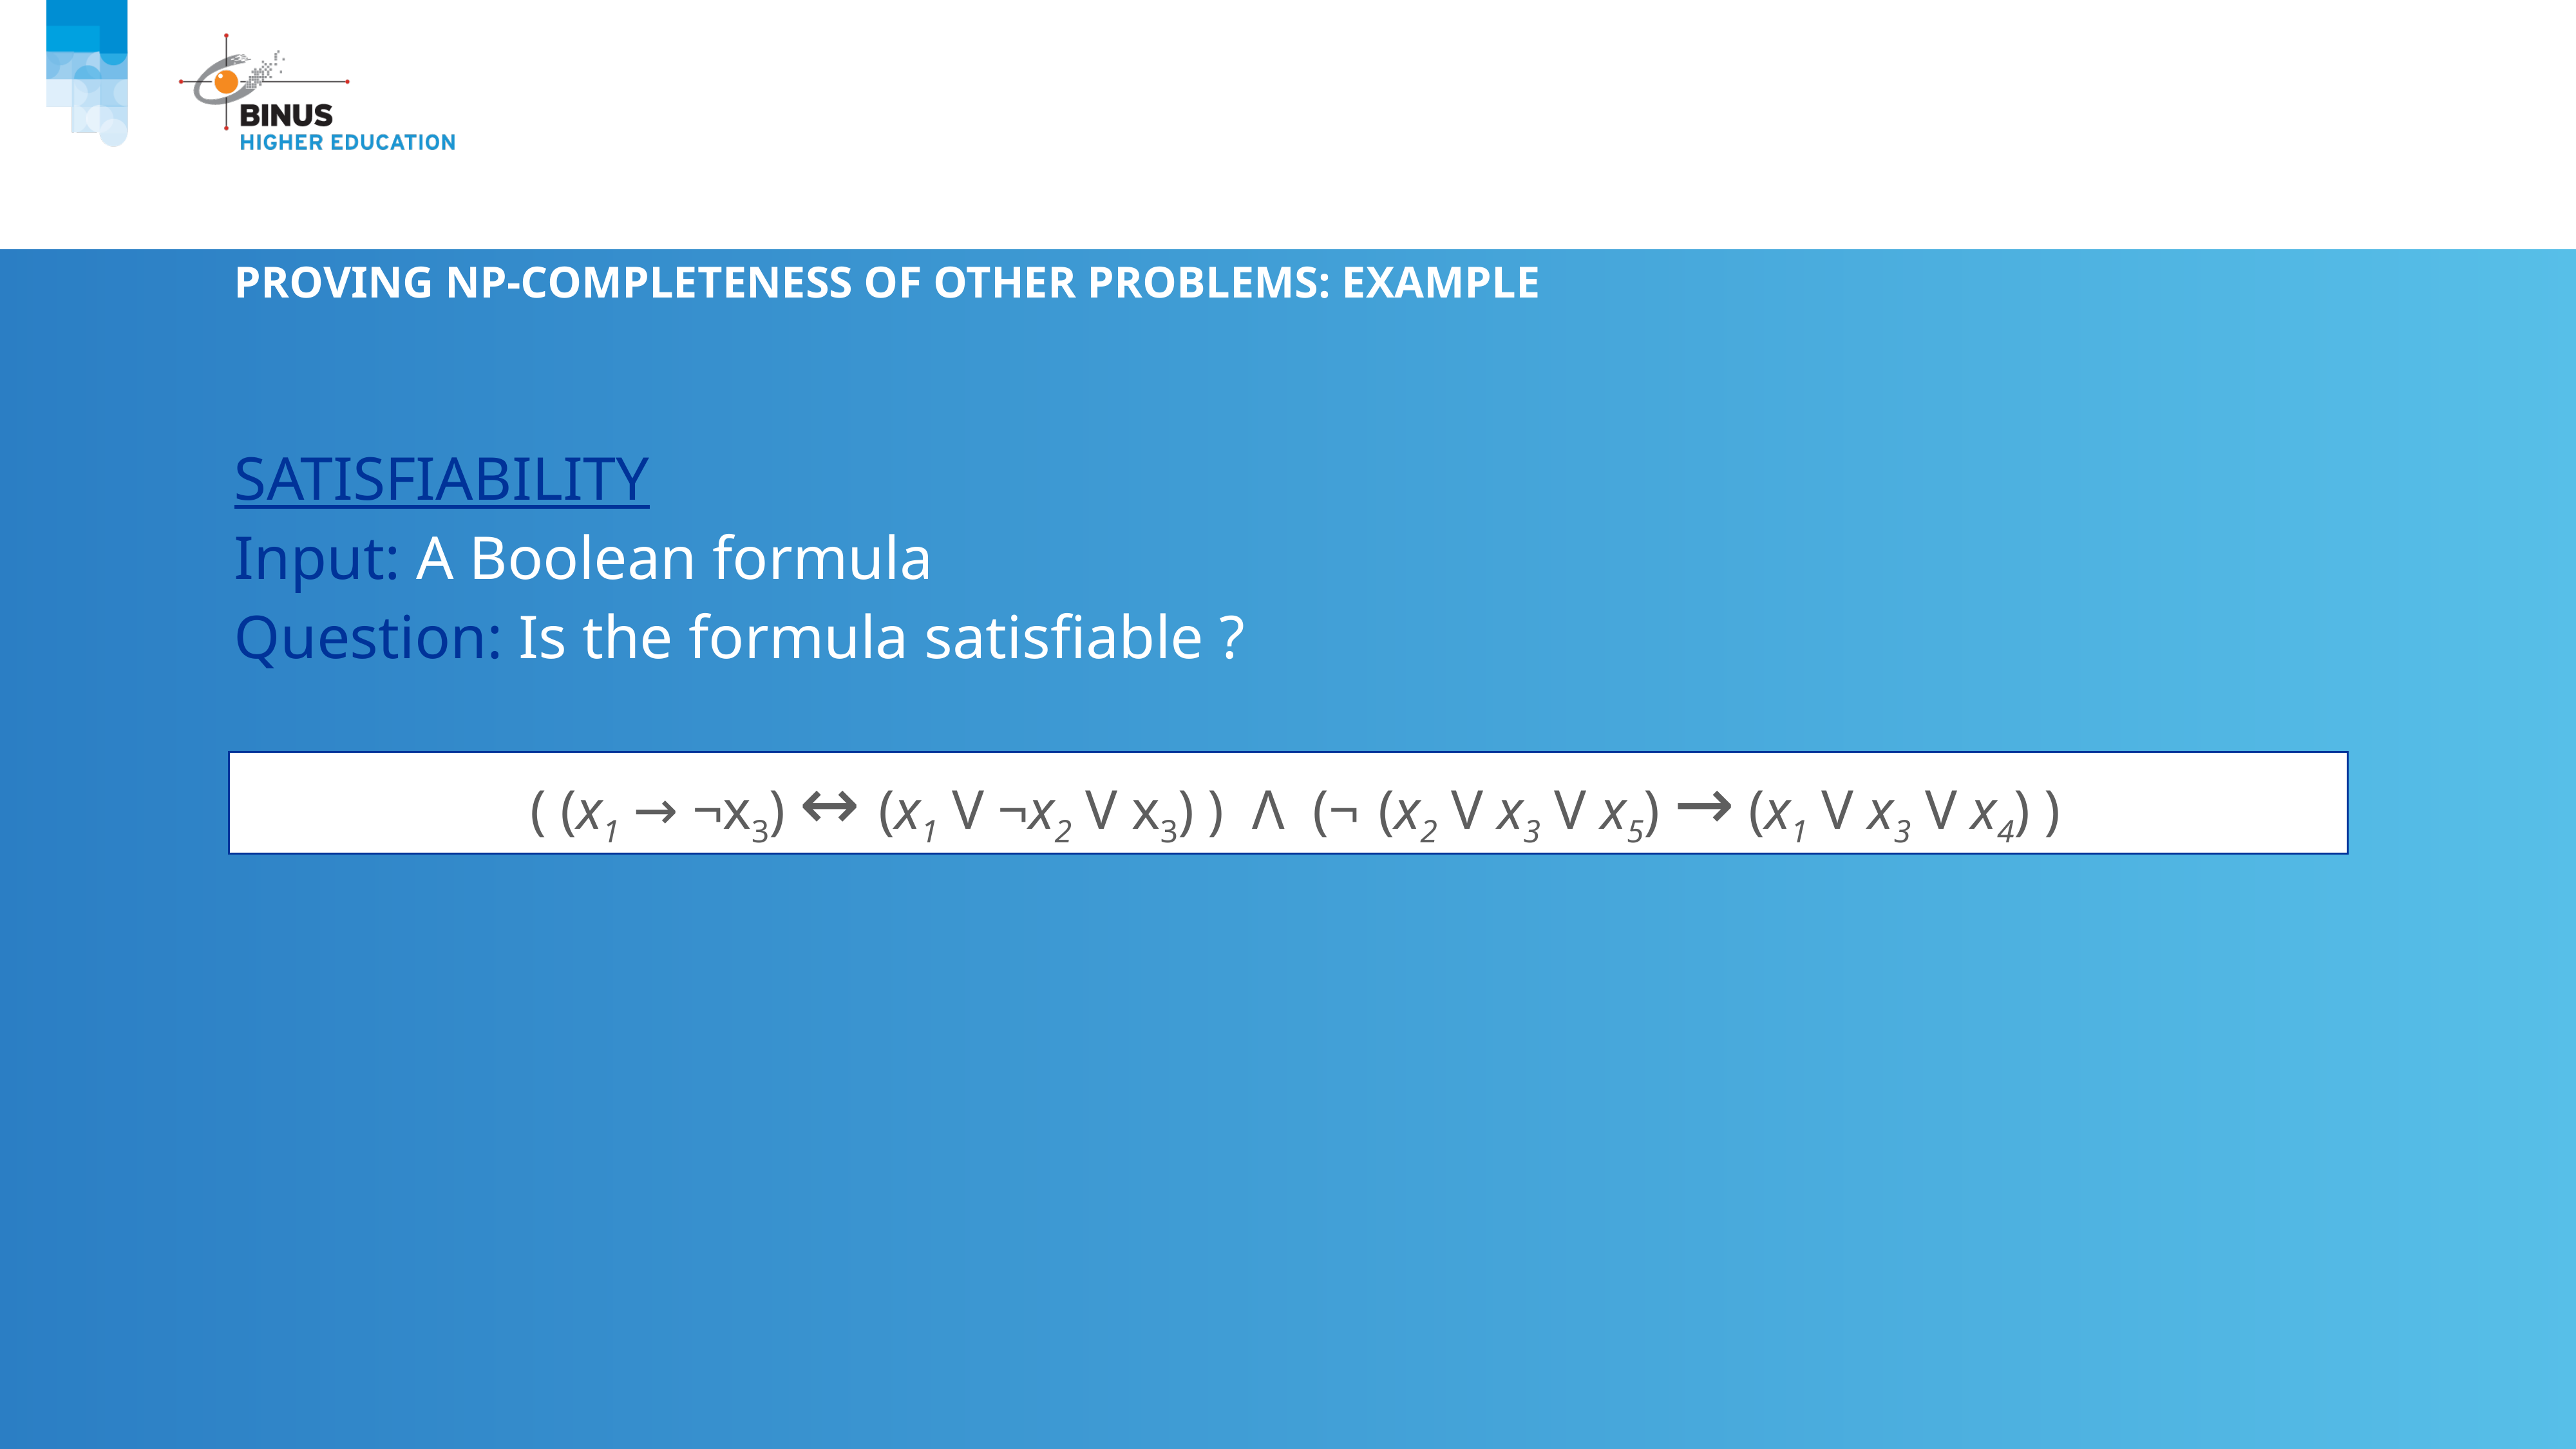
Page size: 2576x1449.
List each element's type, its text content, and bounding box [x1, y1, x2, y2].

picture [46, 0, 455, 154]
list Proving NP-Completeness of other problems: Example [228, 255, 1784, 341]
list SATISFIABILITY Input: A Boolean formula Question: Is the formula satisfiable ? [228, 435, 2349, 1337]
text_box ( (x1 → ¬x3) ↔ (x1 V ¬x2 V x3) ) Λ (¬ (x2 V x3 V x5) → (x1 V x3 V x4) ) [229, 752, 2348, 854]
